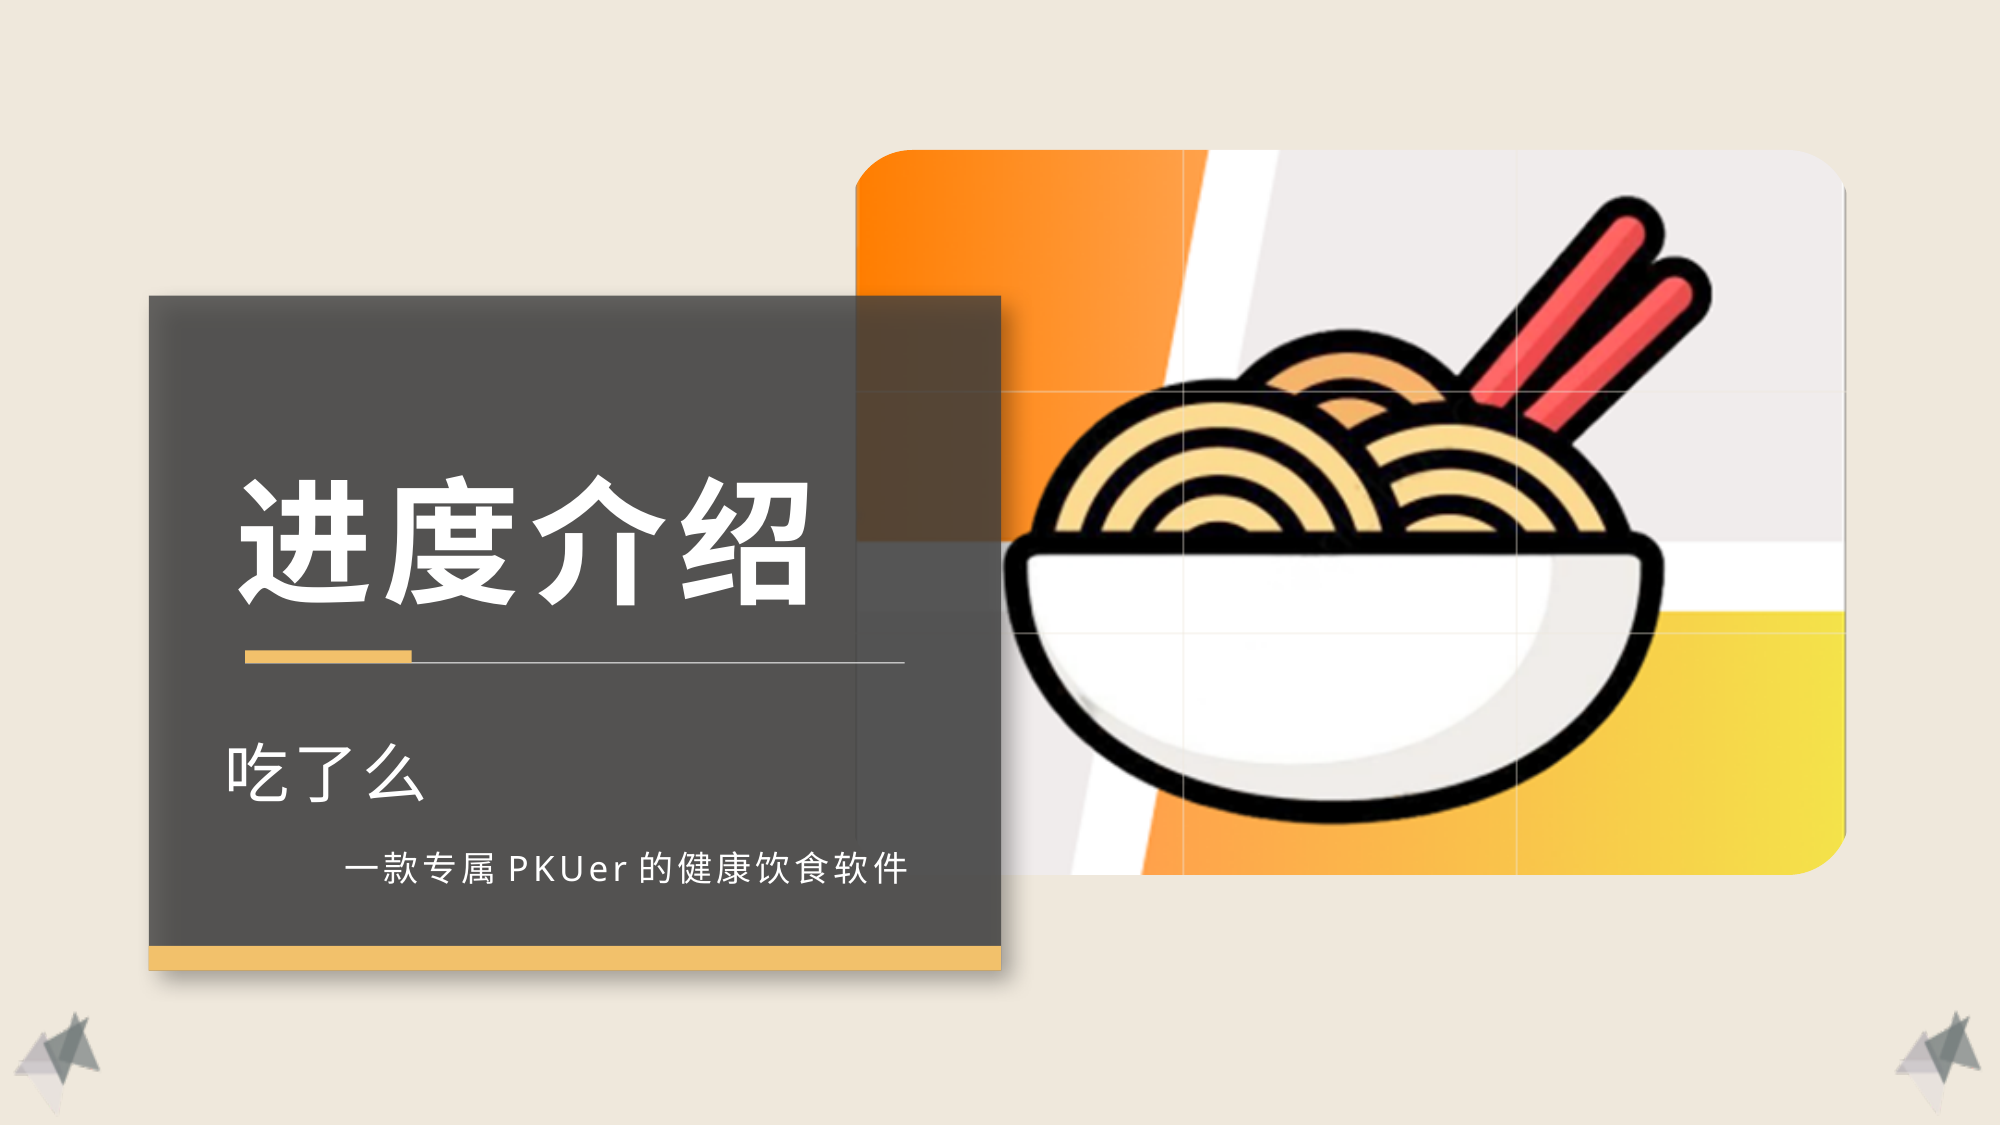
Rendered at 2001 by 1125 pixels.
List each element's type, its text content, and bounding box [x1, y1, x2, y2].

picture [0, 1006, 119, 1125]
picture [1881, 1005, 2000, 1125]
text_box 进度介绍 [225, 425, 848, 626]
text_box [148, 945, 1002, 972]
text_box [148, 295, 1002, 945]
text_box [245, 650, 905, 664]
text_box 吃了么 一款专属PKUer的健康饮食软件 [213, 712, 977, 898]
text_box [848, 149, 1850, 875]
